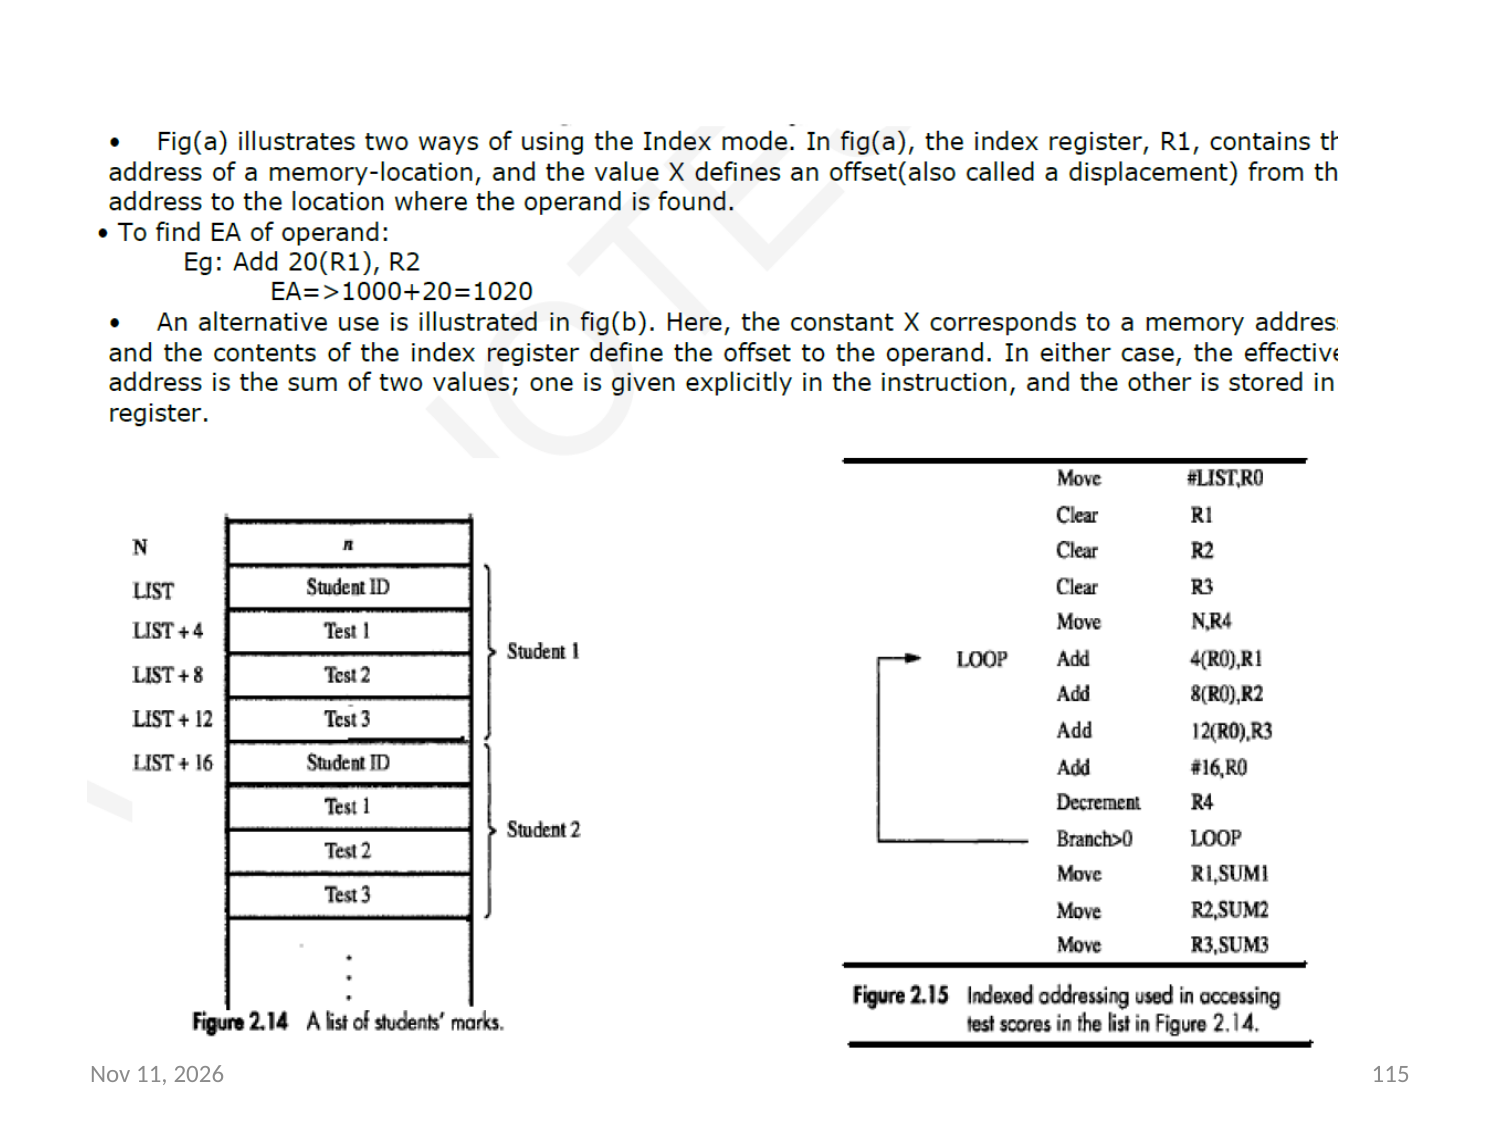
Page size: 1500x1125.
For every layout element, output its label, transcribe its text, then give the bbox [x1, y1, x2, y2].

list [87, 124, 1338, 1051]
slide_number 115 [1074, 1042, 1425, 1103]
slide_number 14-Aug-19 [75, 1042, 425, 1103]
